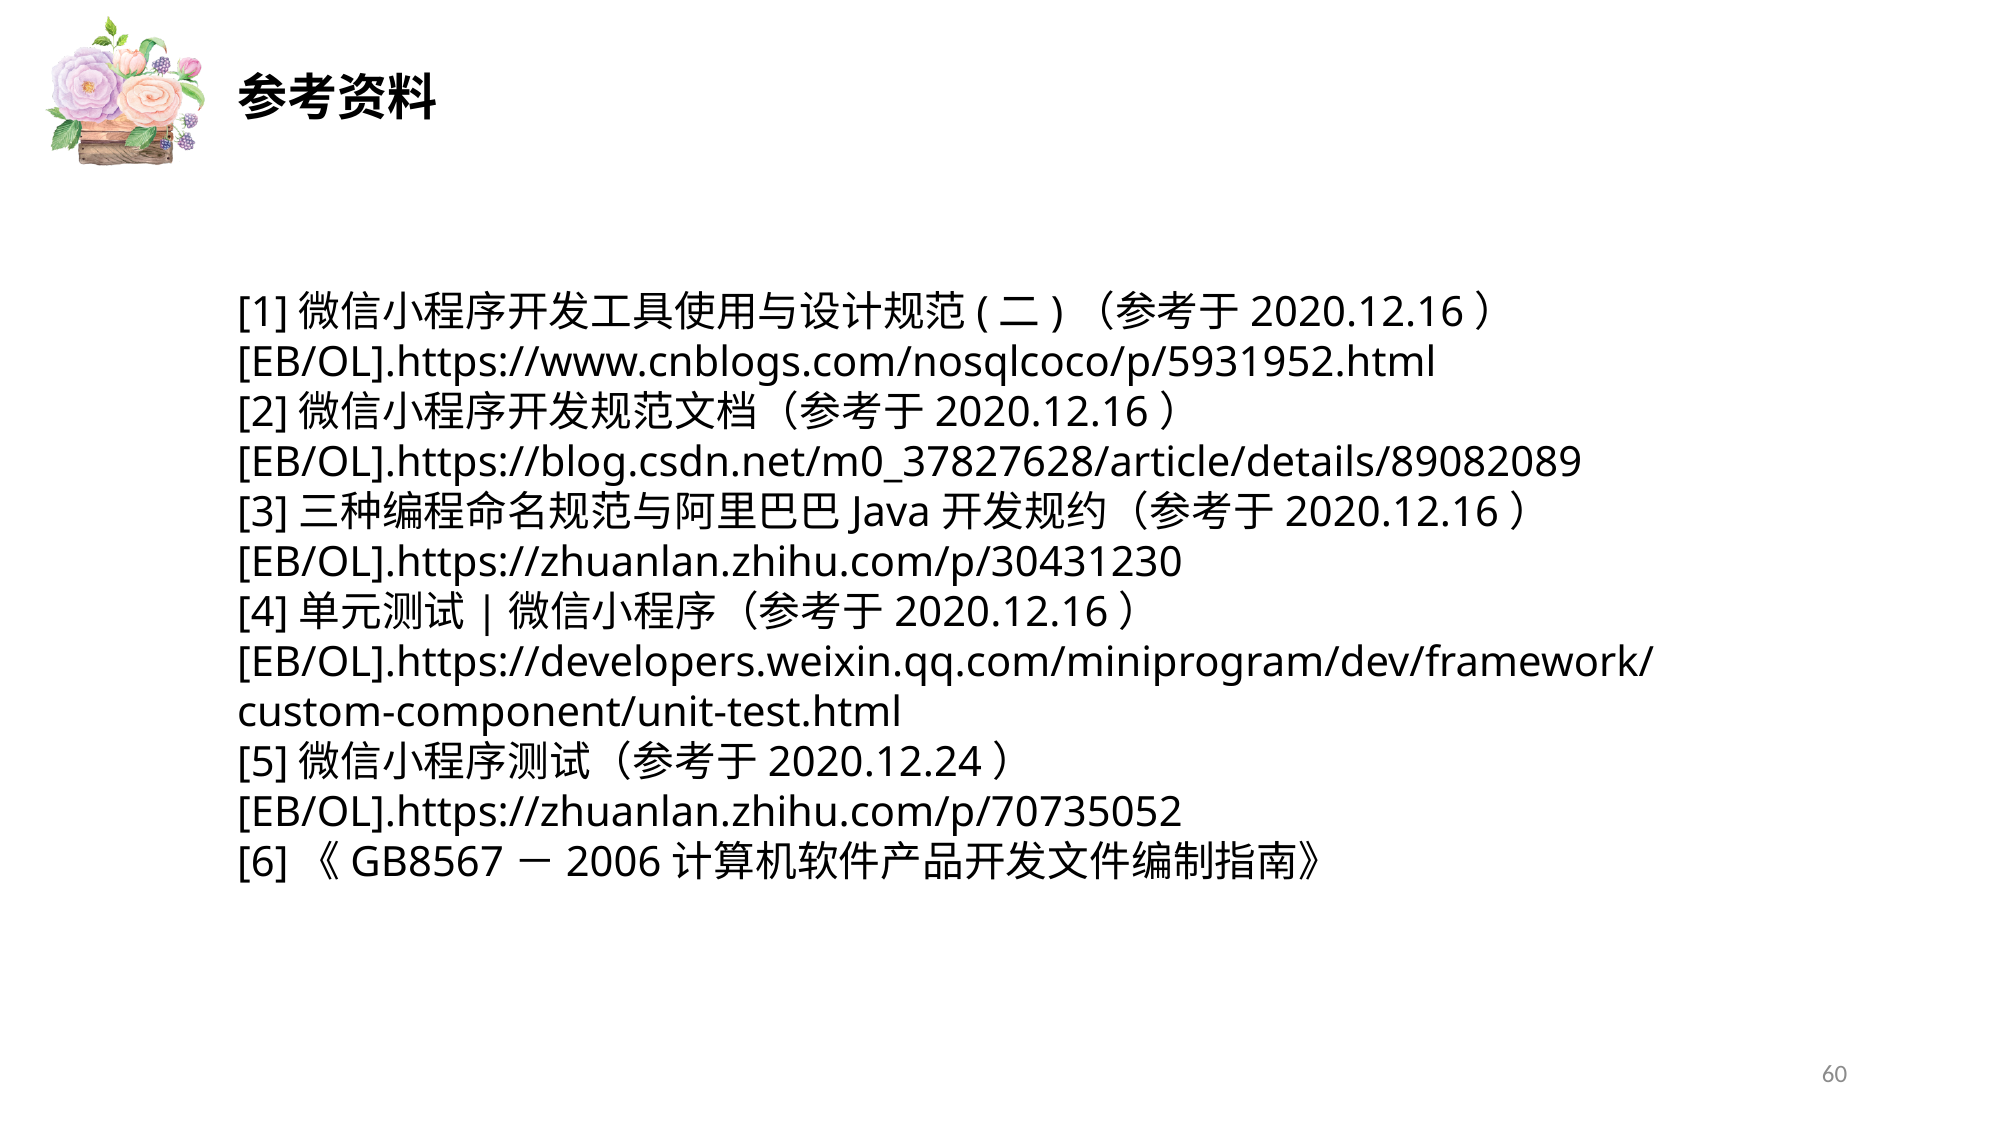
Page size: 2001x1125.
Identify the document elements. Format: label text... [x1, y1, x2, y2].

text_box [1]微信小程序开发工具使用与设计规范(二)（参考于2020.12.16） [EB/OL].https://www.cnblogs.com/nosqlcoco/p/5931952.html [2]微信小程序开发规范文档（参考于2020.12.16） [EB/OL].https://blog.csdn.net/m0_37827628/article/details/89082089 [3]三种编程命名规范与阿里巴巴Java开发规约（参考于2020.12.16） [EB/OL].https://zhuanlan.zhihu.com/p/30431230 [4]单元测试|微信小程序（参考于2020.12.16） [EB/OL].https://developers.weixin.qq.com/miniprogram/dev/framework/custom-component/unit-test.html [5]微信小程序测试（参考于2020.12.24） [EB/OL].https://zhuanlan.zhihu.com/p/70735052 [6]《GB8567－2006计算机软件产品开发文件编制指南》 [222, 277, 1808, 893]
picture [26, 0, 228, 201]
text_box 参考资料 [228, 57, 934, 133]
slide_number 60 [1412, 1042, 1863, 1103]
